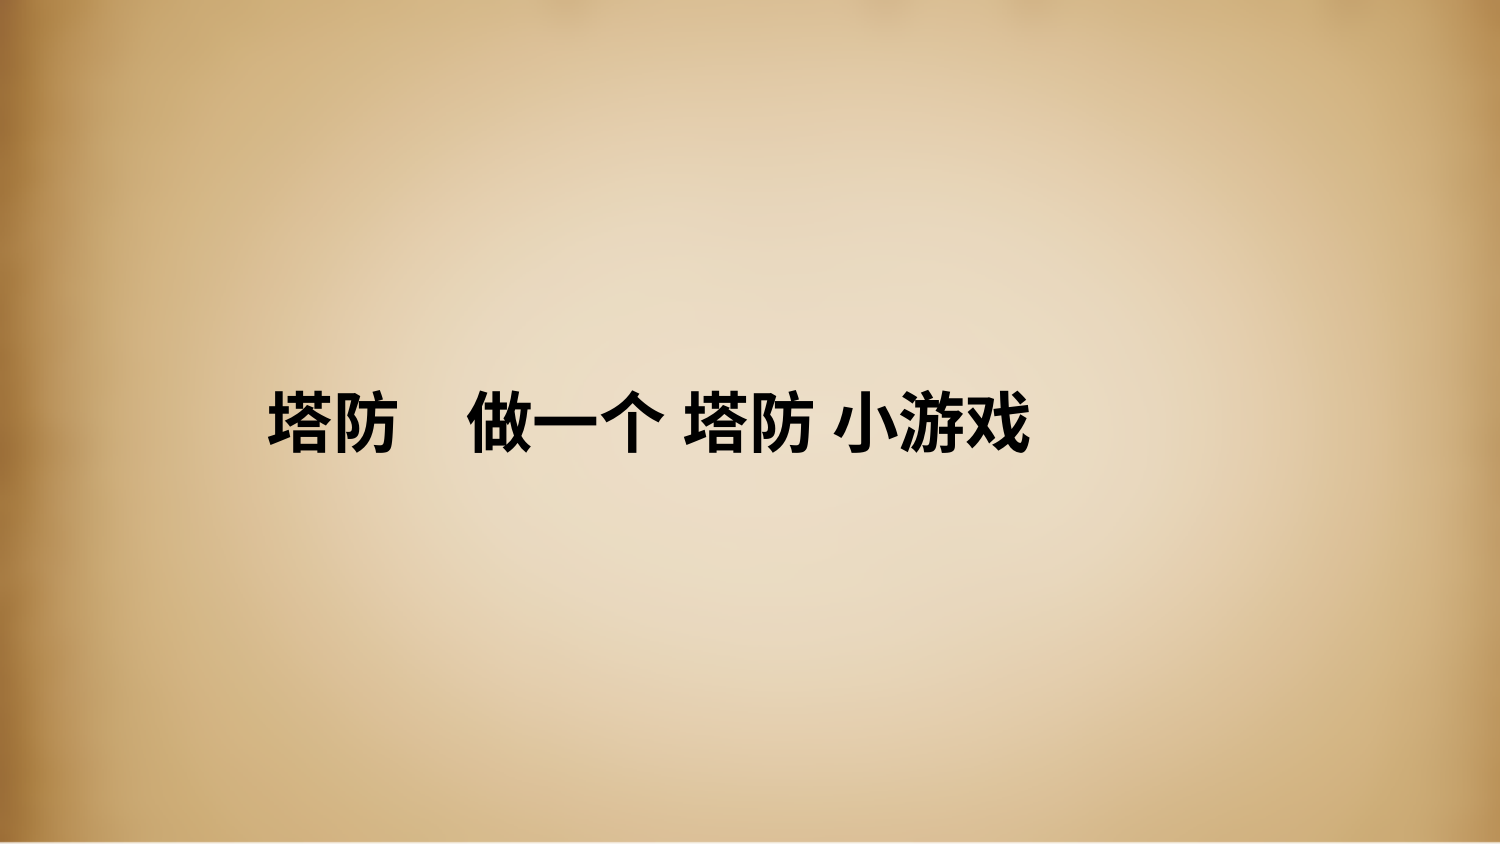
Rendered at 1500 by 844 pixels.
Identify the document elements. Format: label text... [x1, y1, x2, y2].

text_box 塔防 [251, 373, 417, 469]
text_box 小游戏 [817, 373, 1048, 469]
picture [0, 0, 1500, 844]
text_box 塔防 [683, 373, 817, 469]
text_box 做一个 [451, 373, 683, 469]
